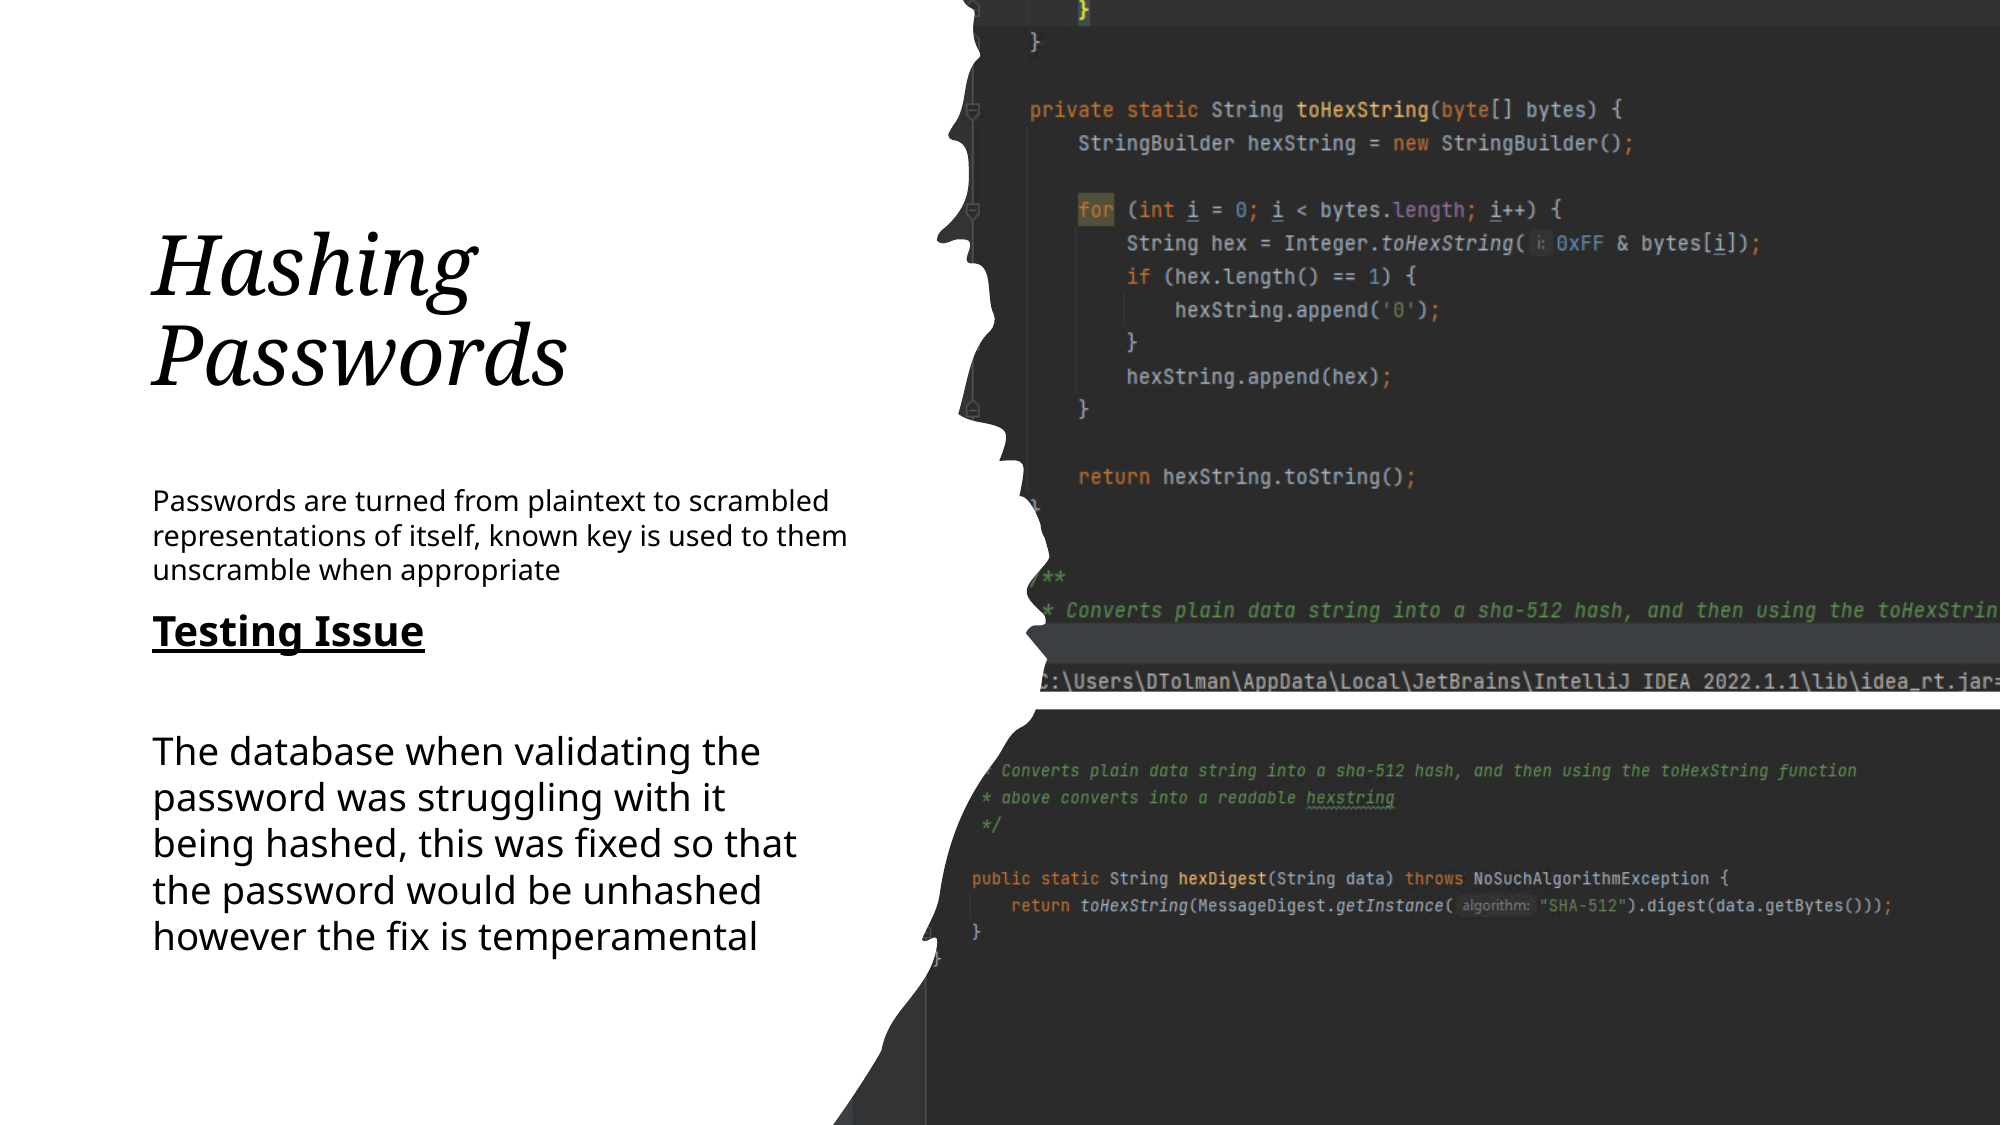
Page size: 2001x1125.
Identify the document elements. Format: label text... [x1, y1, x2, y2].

list The database when validating the password was struggling with it being hashed, this was fixed so that the password would be unhashed however the fix is temperamental [137, 720, 832, 993]
list Testing Issue [137, 596, 867, 695]
picture [832, 709, 2000, 1125]
list Passwords are turned from plaintext to scrambled representations of itself, known key is used to them unscramble when appropriate [137, 475, 879, 597]
title Hashing Passwords [137, 59, 867, 411]
picture [936, 0, 2000, 692]
